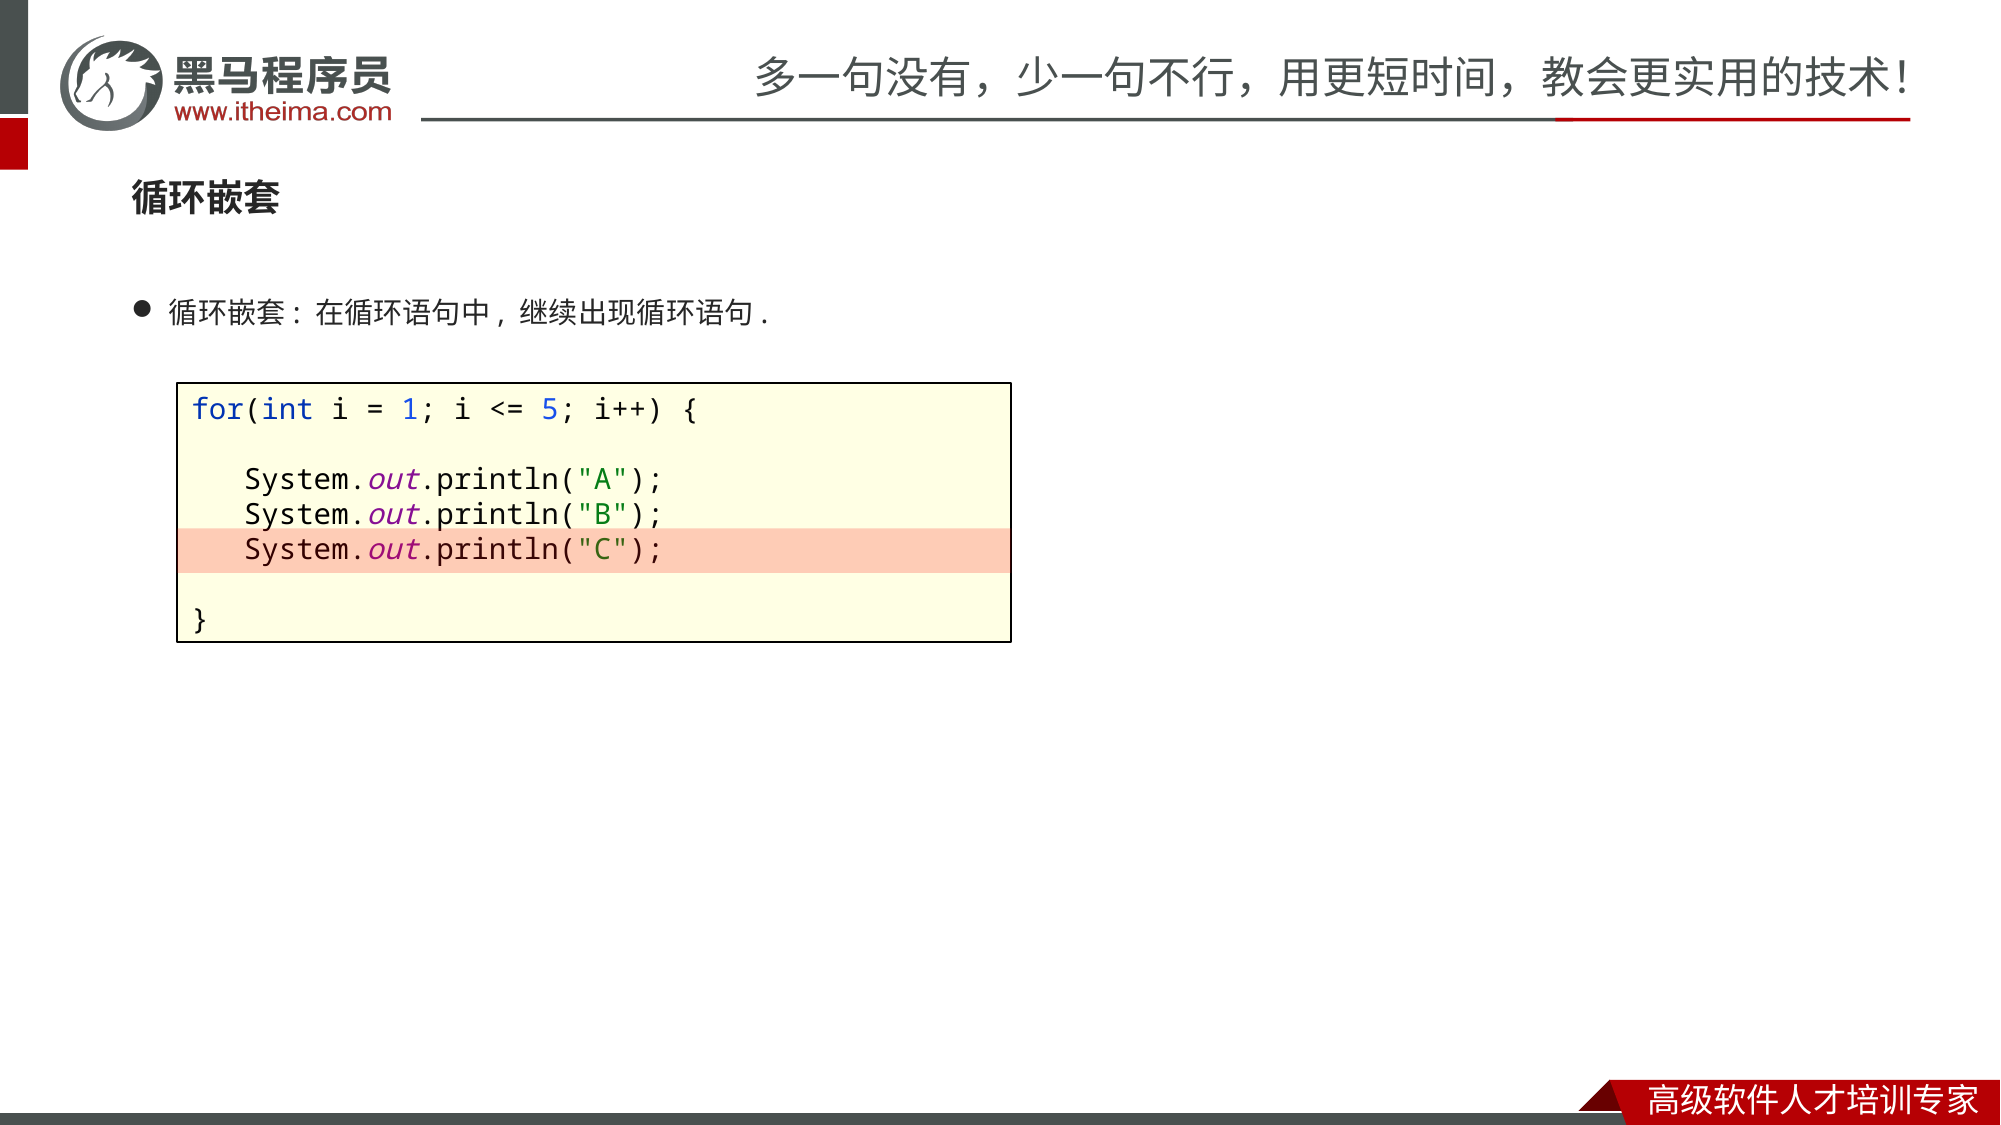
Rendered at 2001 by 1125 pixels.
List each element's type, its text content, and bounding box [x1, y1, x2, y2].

picture [14, 0, 453, 179]
text_box [175, 526, 1014, 575]
text_box 循环嵌套: 在循环语句中, 继续出现循环语句. [116, 270, 1186, 338]
text_box for(int i = 1; i <= 5; i++) { System.out.println("A"); System.out.println("B"); System.out.println("C"); } [176, 382, 1012, 526]
text_box for(int i = 1; i <= 5; i++) { System.out.println("A"); System.out.println("B"); System.out.println("C"); } [176, 575, 1012, 643]
title [116, 38, 1556, 124]
text_box 循环嵌套 [116, 154, 1880, 239]
